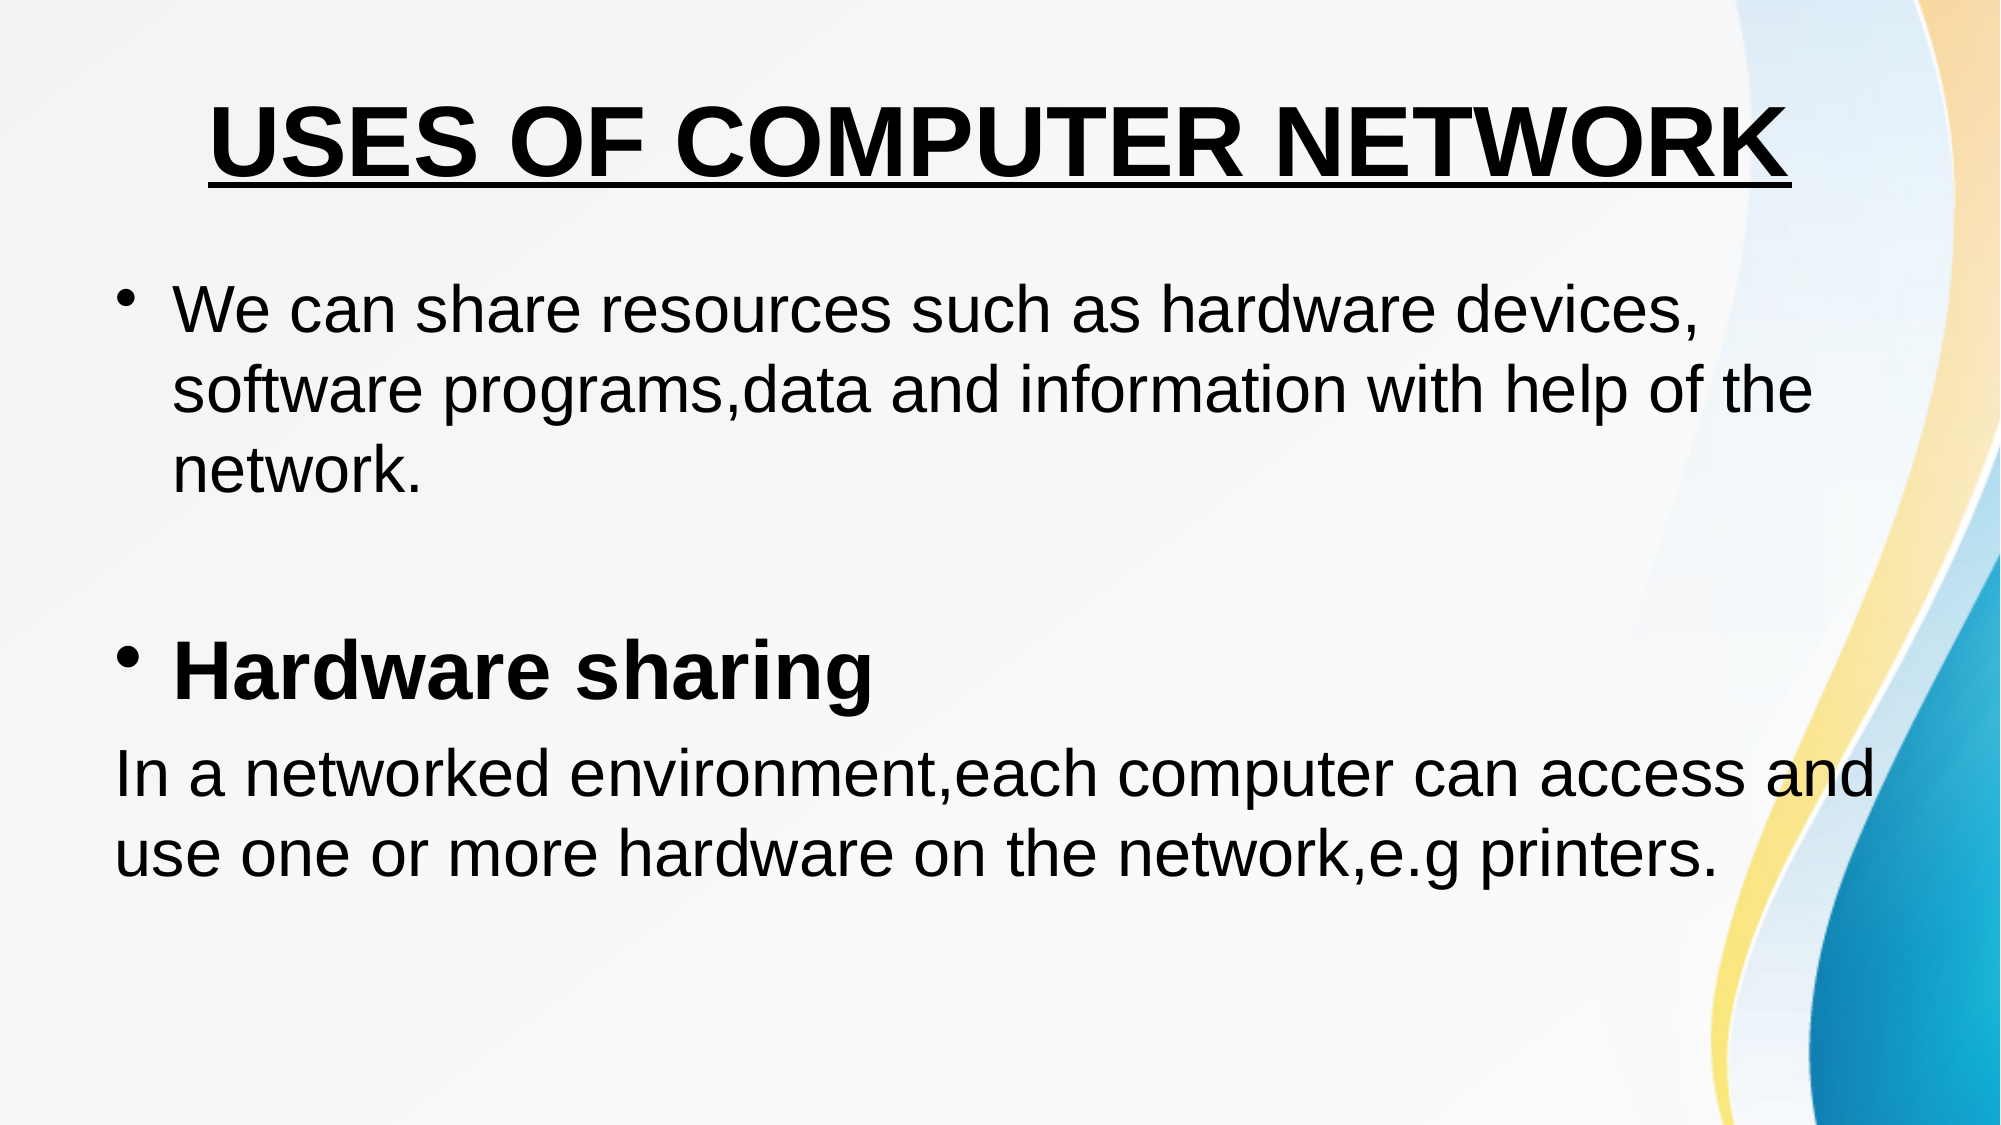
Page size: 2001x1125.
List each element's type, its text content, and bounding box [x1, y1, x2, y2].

list We can share resources such as hardware devices, software programs,data and information with help of the network. Hardware sharing In a networked environment,each computer can access and use one or more hardware on the network,e.g printers. [99, 258, 1901, 1006]
picture [0, 0, 2001, 1125]
title USES OF COMPUTER NETWORK [99, 30, 1901, 243]
